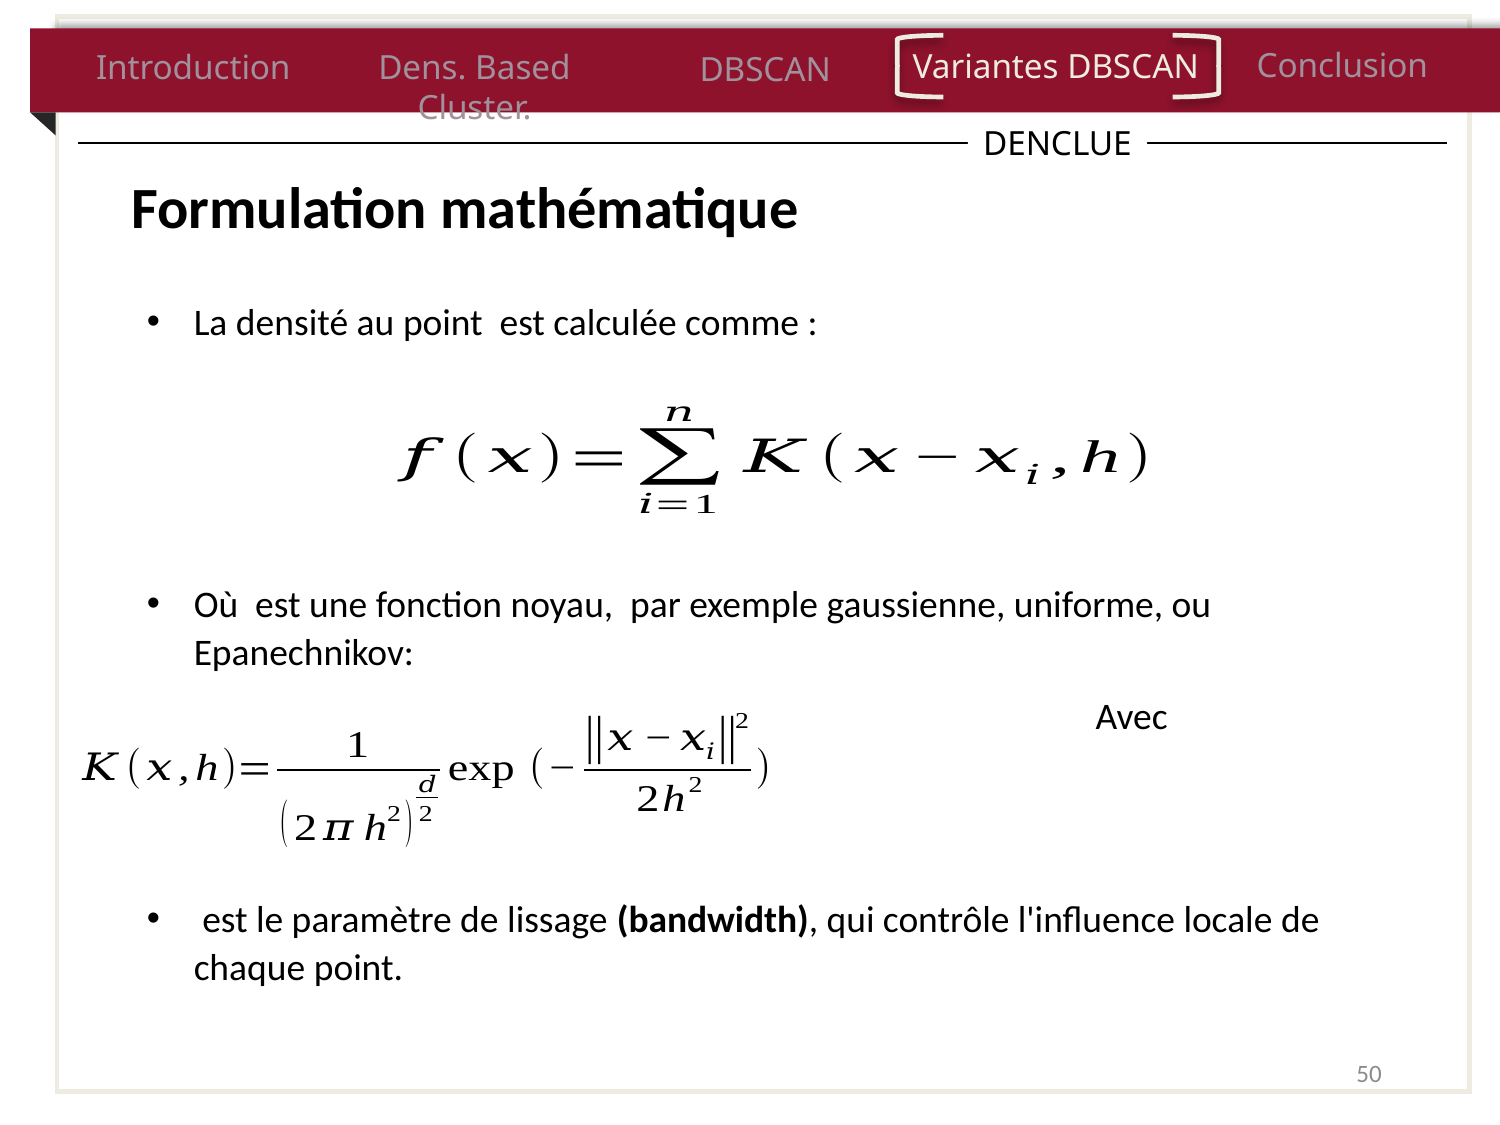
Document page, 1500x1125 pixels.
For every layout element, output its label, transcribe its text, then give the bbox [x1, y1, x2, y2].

text_box [56, 115, 1471, 1092]
text_box Variantes DBSCAN [945, 38, 1169, 93]
text_box Conclusion [1230, 37, 1455, 92]
text_box [896, 34, 944, 98]
text_box [1172, 34, 1220, 98]
text_box [56, 15, 1471, 19]
text_box Introduction [77, 38, 310, 94]
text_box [77, 115, 1448, 171]
text_box DBSCAN [653, 40, 878, 96]
text_box [29, 27, 1500, 113]
text_box Dens. Based Cluster. [313, 38, 636, 115]
text_box [27, 111, 57, 138]
text_box Formulation mathématique [116, 171, 1384, 248]
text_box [79, 287, 1399, 1010]
slide_number 50 [1059, 1042, 1397, 1103]
